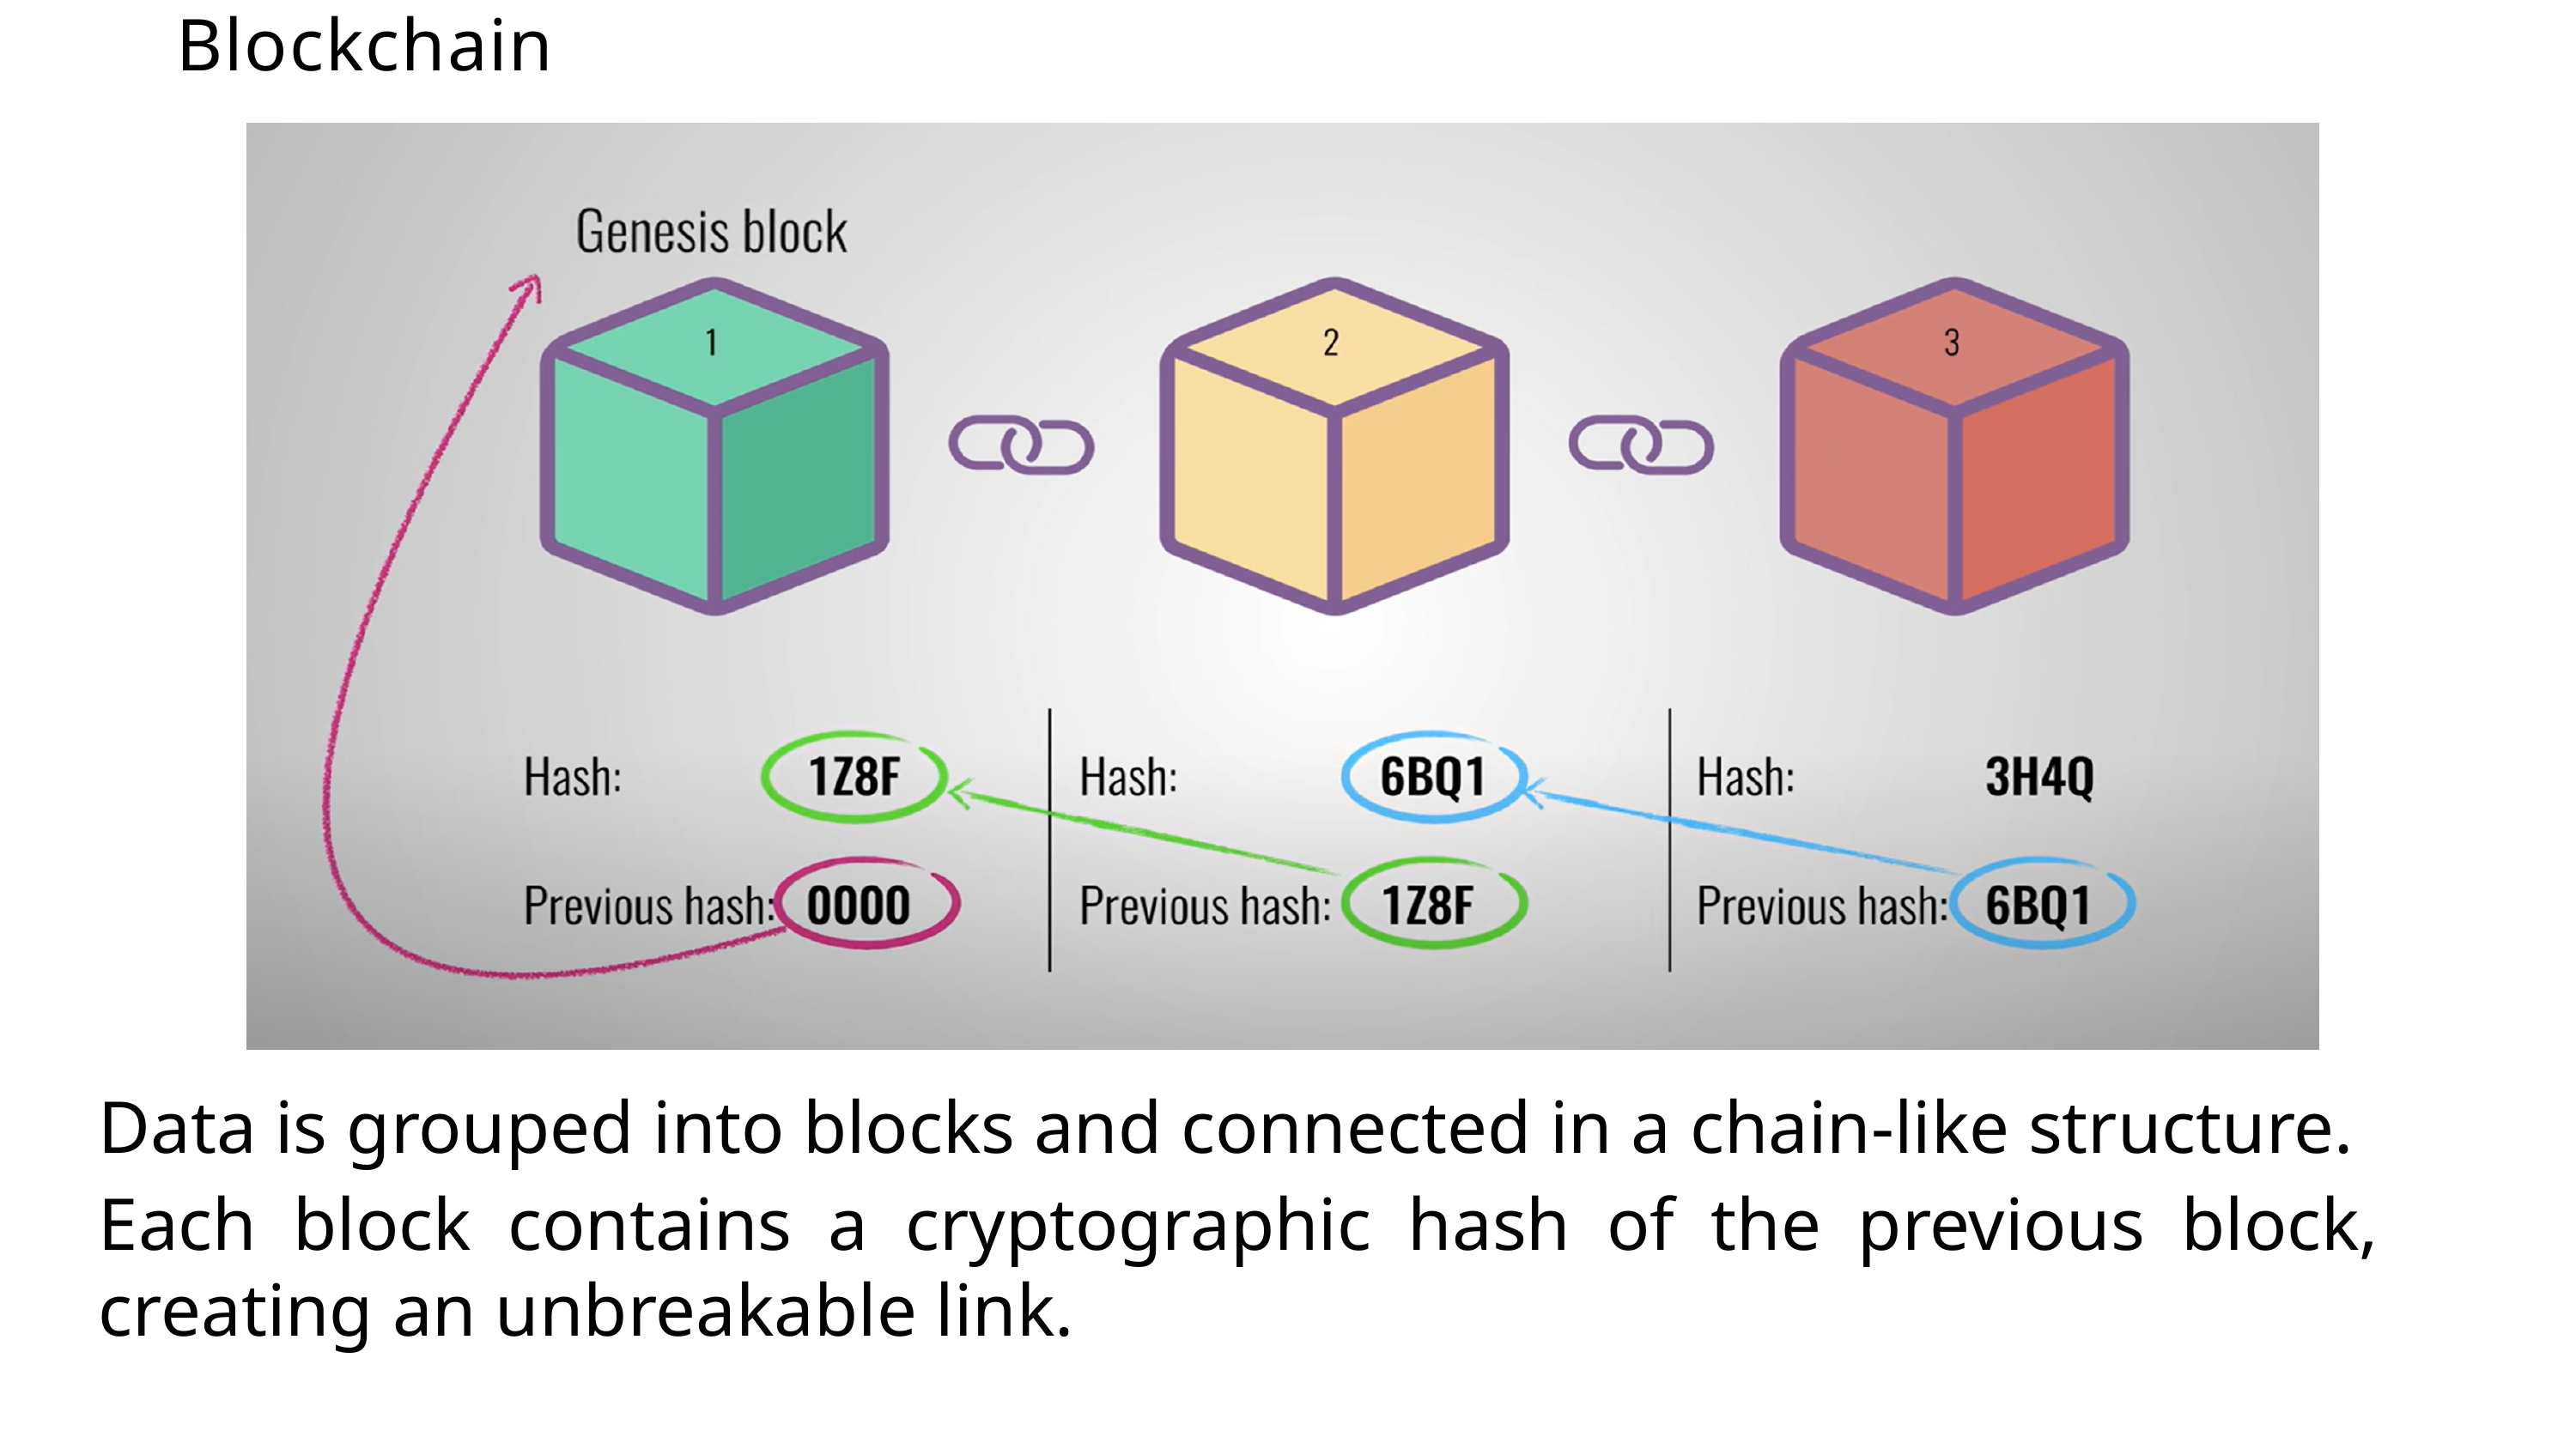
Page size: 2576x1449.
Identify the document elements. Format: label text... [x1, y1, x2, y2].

text_box Blockchain [0, 41, 752, 86]
picture [246, 123, 2319, 1051]
text_box Data is grouped into blocks and connected in a chain-like structure. Each block contains a cryptographic hash of the previous block, creating an unbreakable link. [86, 1076, 2394, 1357]
